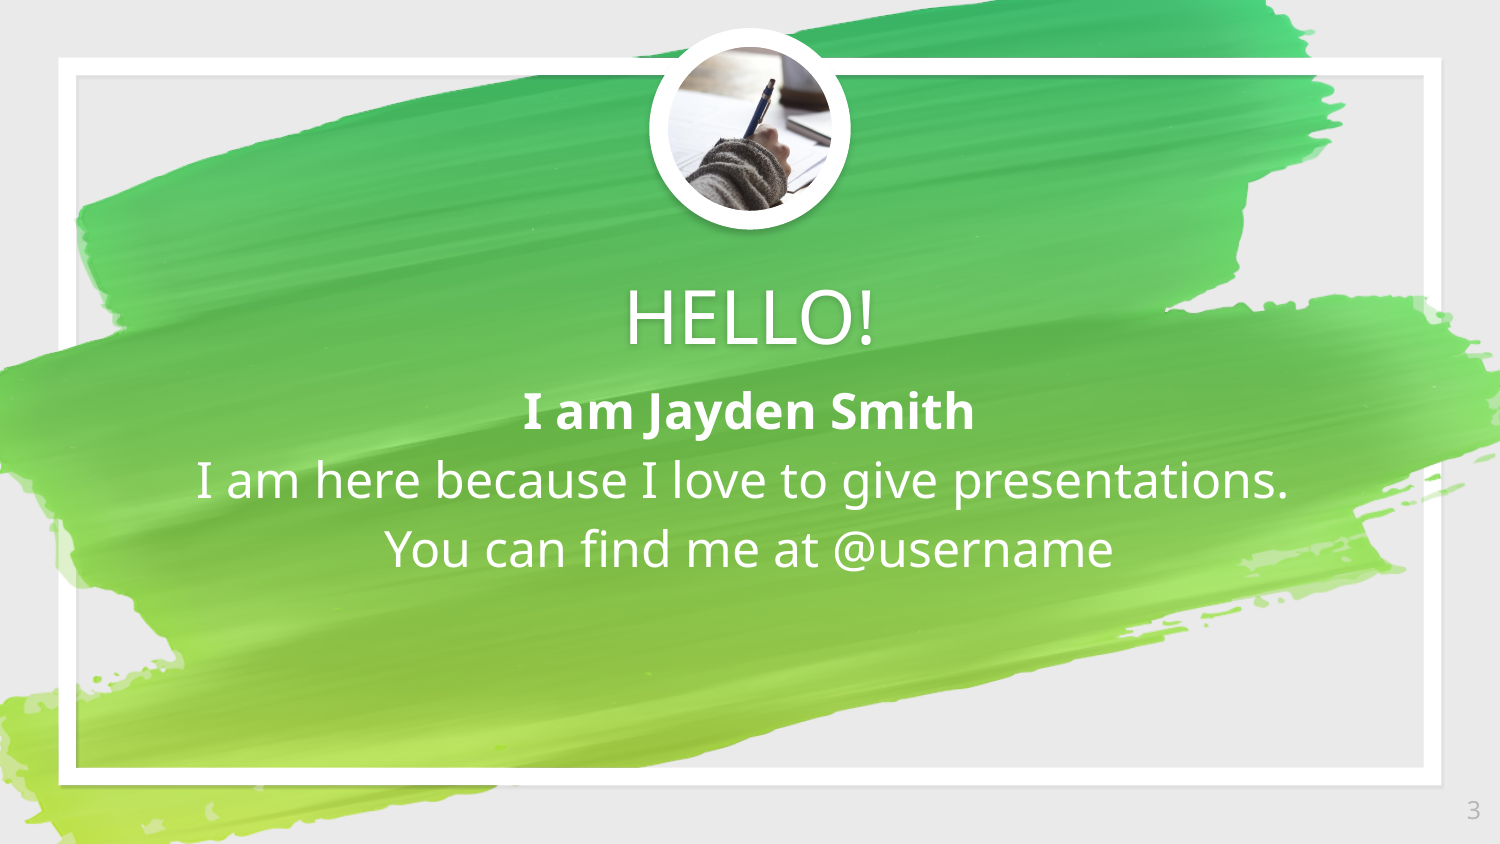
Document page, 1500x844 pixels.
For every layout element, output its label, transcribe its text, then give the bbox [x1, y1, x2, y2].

slide_number 3 [1391, 779, 1482, 844]
subtitle I am Jayden Smith I am here because I love to give presentations. You can find me at @username [118, 370, 1382, 585]
title HELLO! [118, 219, 1382, 370]
picture [0, 0, 1500, 844]
